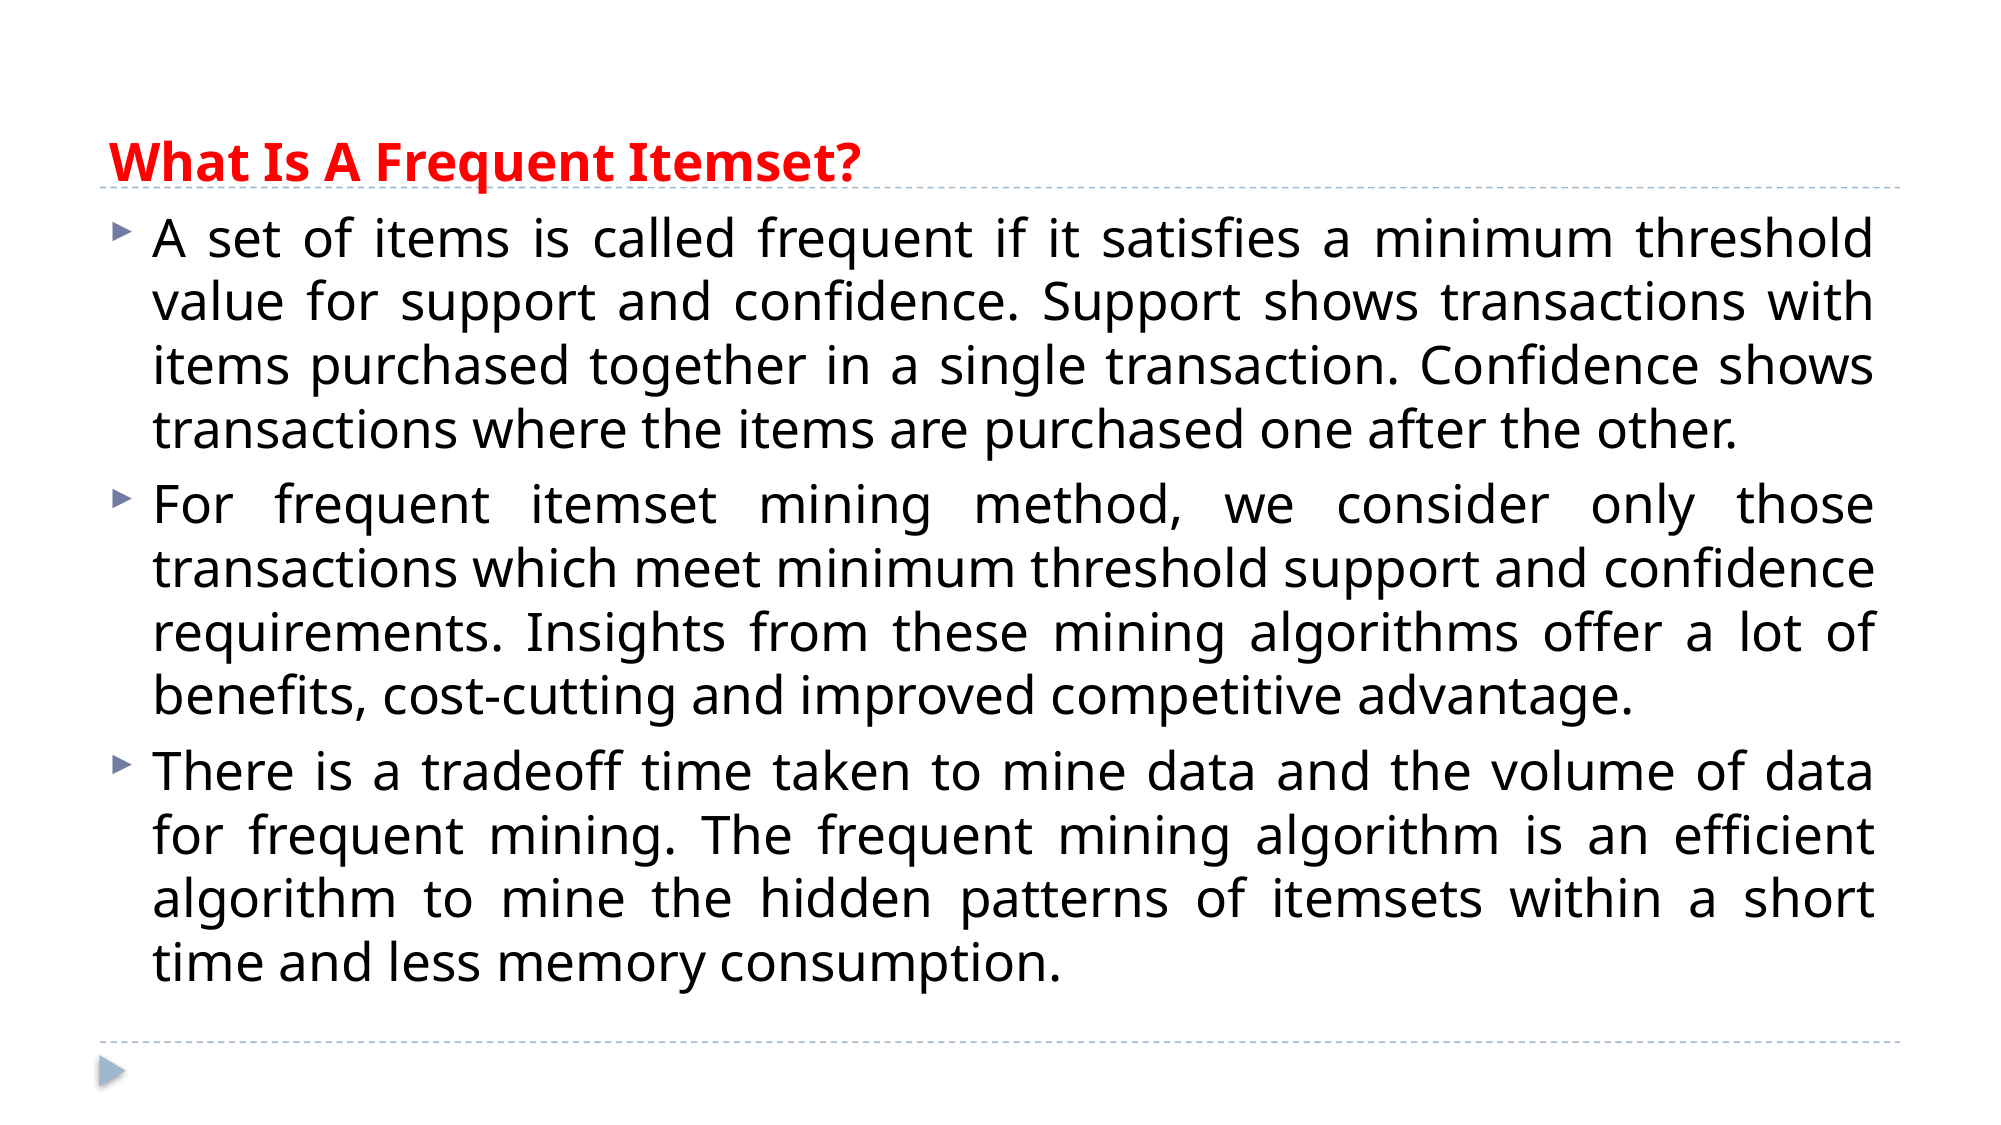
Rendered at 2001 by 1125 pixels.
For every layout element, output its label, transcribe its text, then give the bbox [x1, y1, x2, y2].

list What Is A Frequent Itemset? A set of items is called frequent if it satisfies a minimum threshold value for support and confidence. Support shows transactions with items purchased together in a single transaction. Confidence shows transactions where the items are purchased one after the other. For frequent itemset mining method, we consider only those transactions which meet minimum threshold support and confidence requirements. Insights from these mining algorithms offer a lot of benefits, cost-cutting and improved competitive advantage. There is a tradeoff time taken to mine data and the volume of data for frequent mining. The frequent mining algorithm is an efficient algorithm to mine the hidden patterns of itemsets within a short time and less memory consumption. [92, 44, 1893, 1102]
